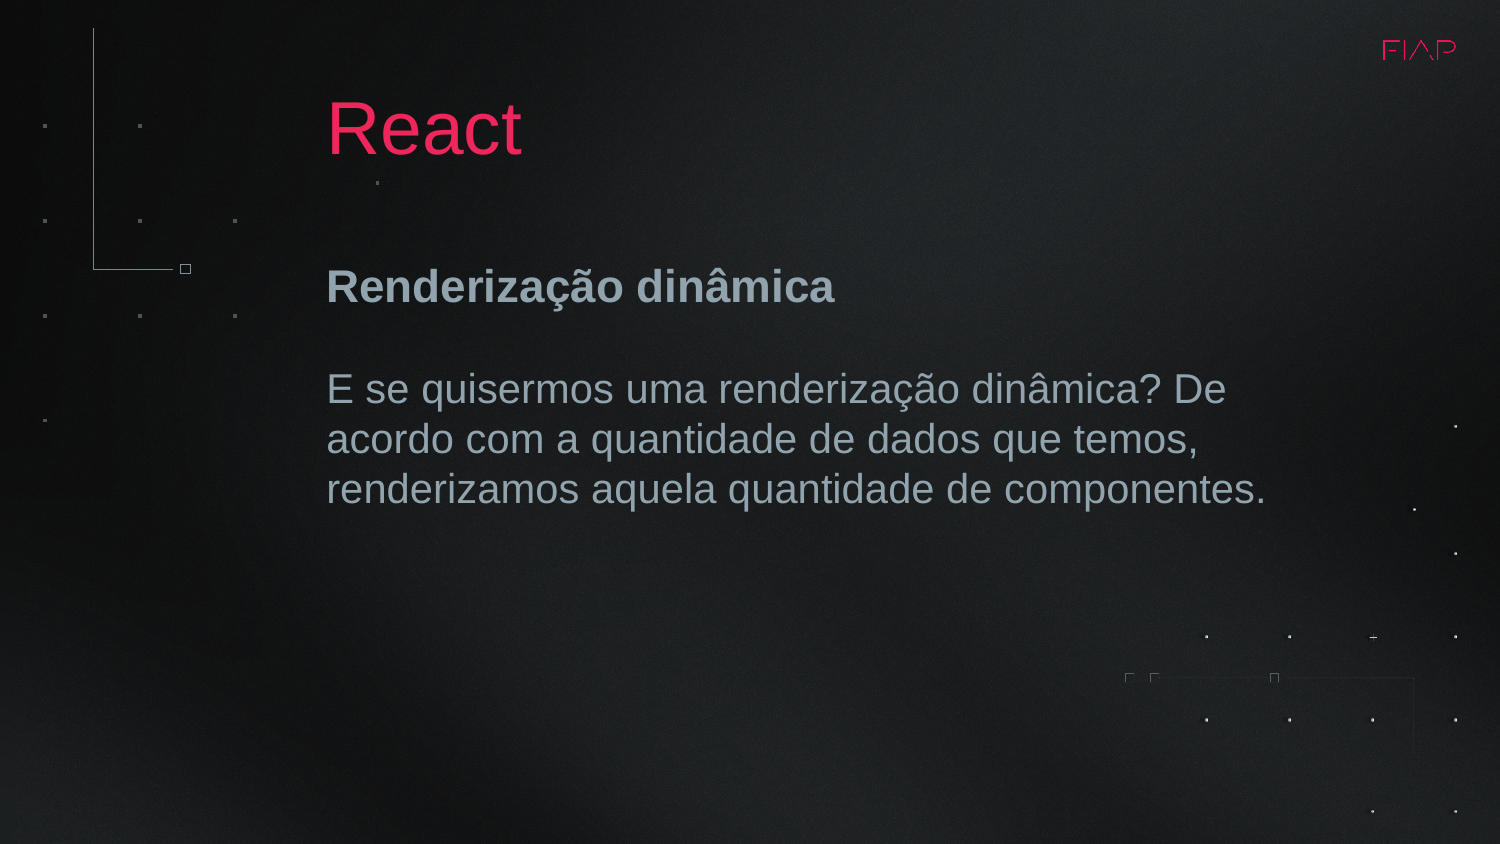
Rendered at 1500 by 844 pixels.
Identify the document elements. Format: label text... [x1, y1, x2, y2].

text_box React [383, 72, 1126, 177]
picture [0, 0, 1500, 844]
text_box Renderização dinâmica E se quisermos uma renderização dinâmica? De acordo com a quantidade de dados que temos, renderizamos aquela quantidade de componentes. [311, 249, 1292, 570]
